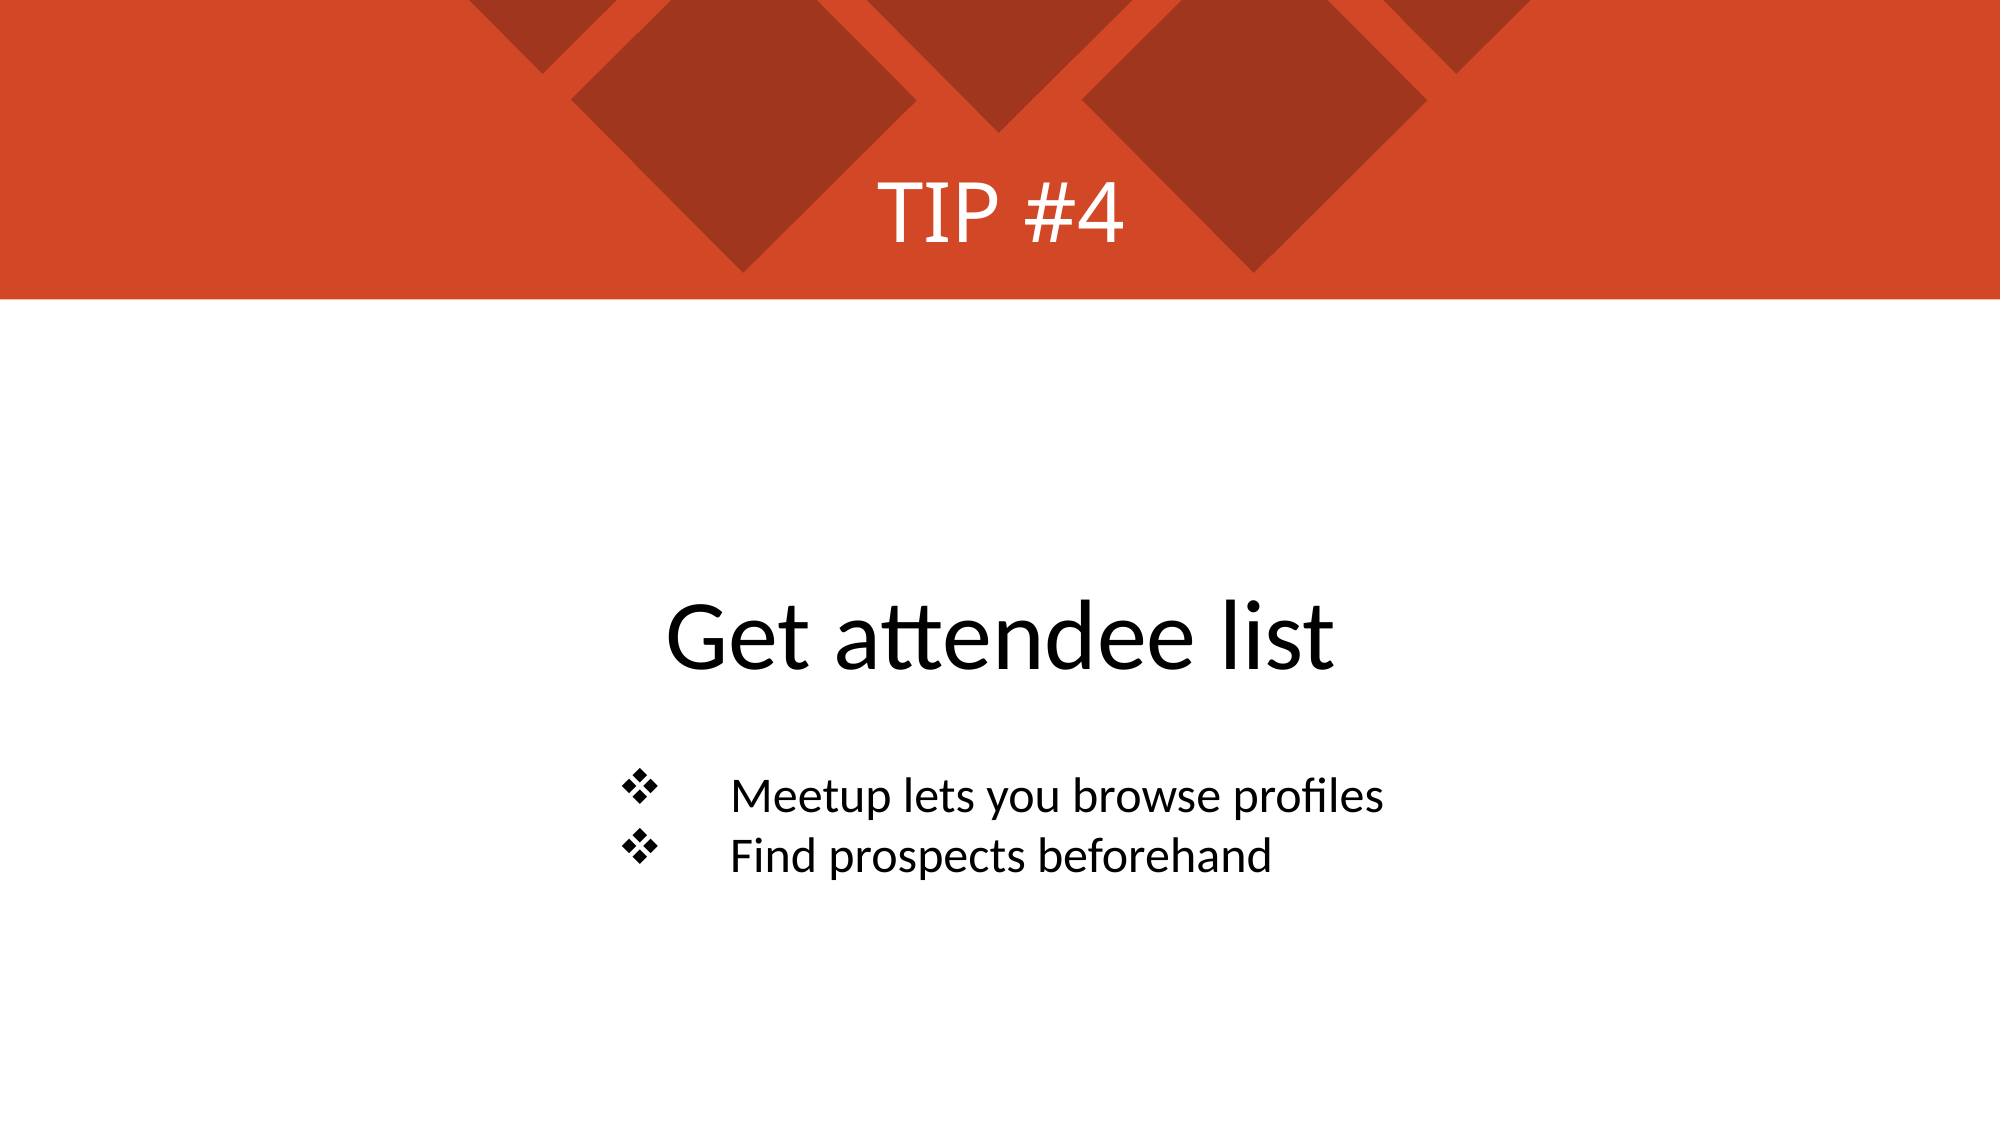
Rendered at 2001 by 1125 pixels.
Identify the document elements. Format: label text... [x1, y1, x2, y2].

text_box Meetup lets you browse profiles Find prospects beforehand [602, 755, 1400, 891]
text_box Get attendee list [83, 562, 1919, 698]
title TIP #4 [83, 37, 1919, 268]
